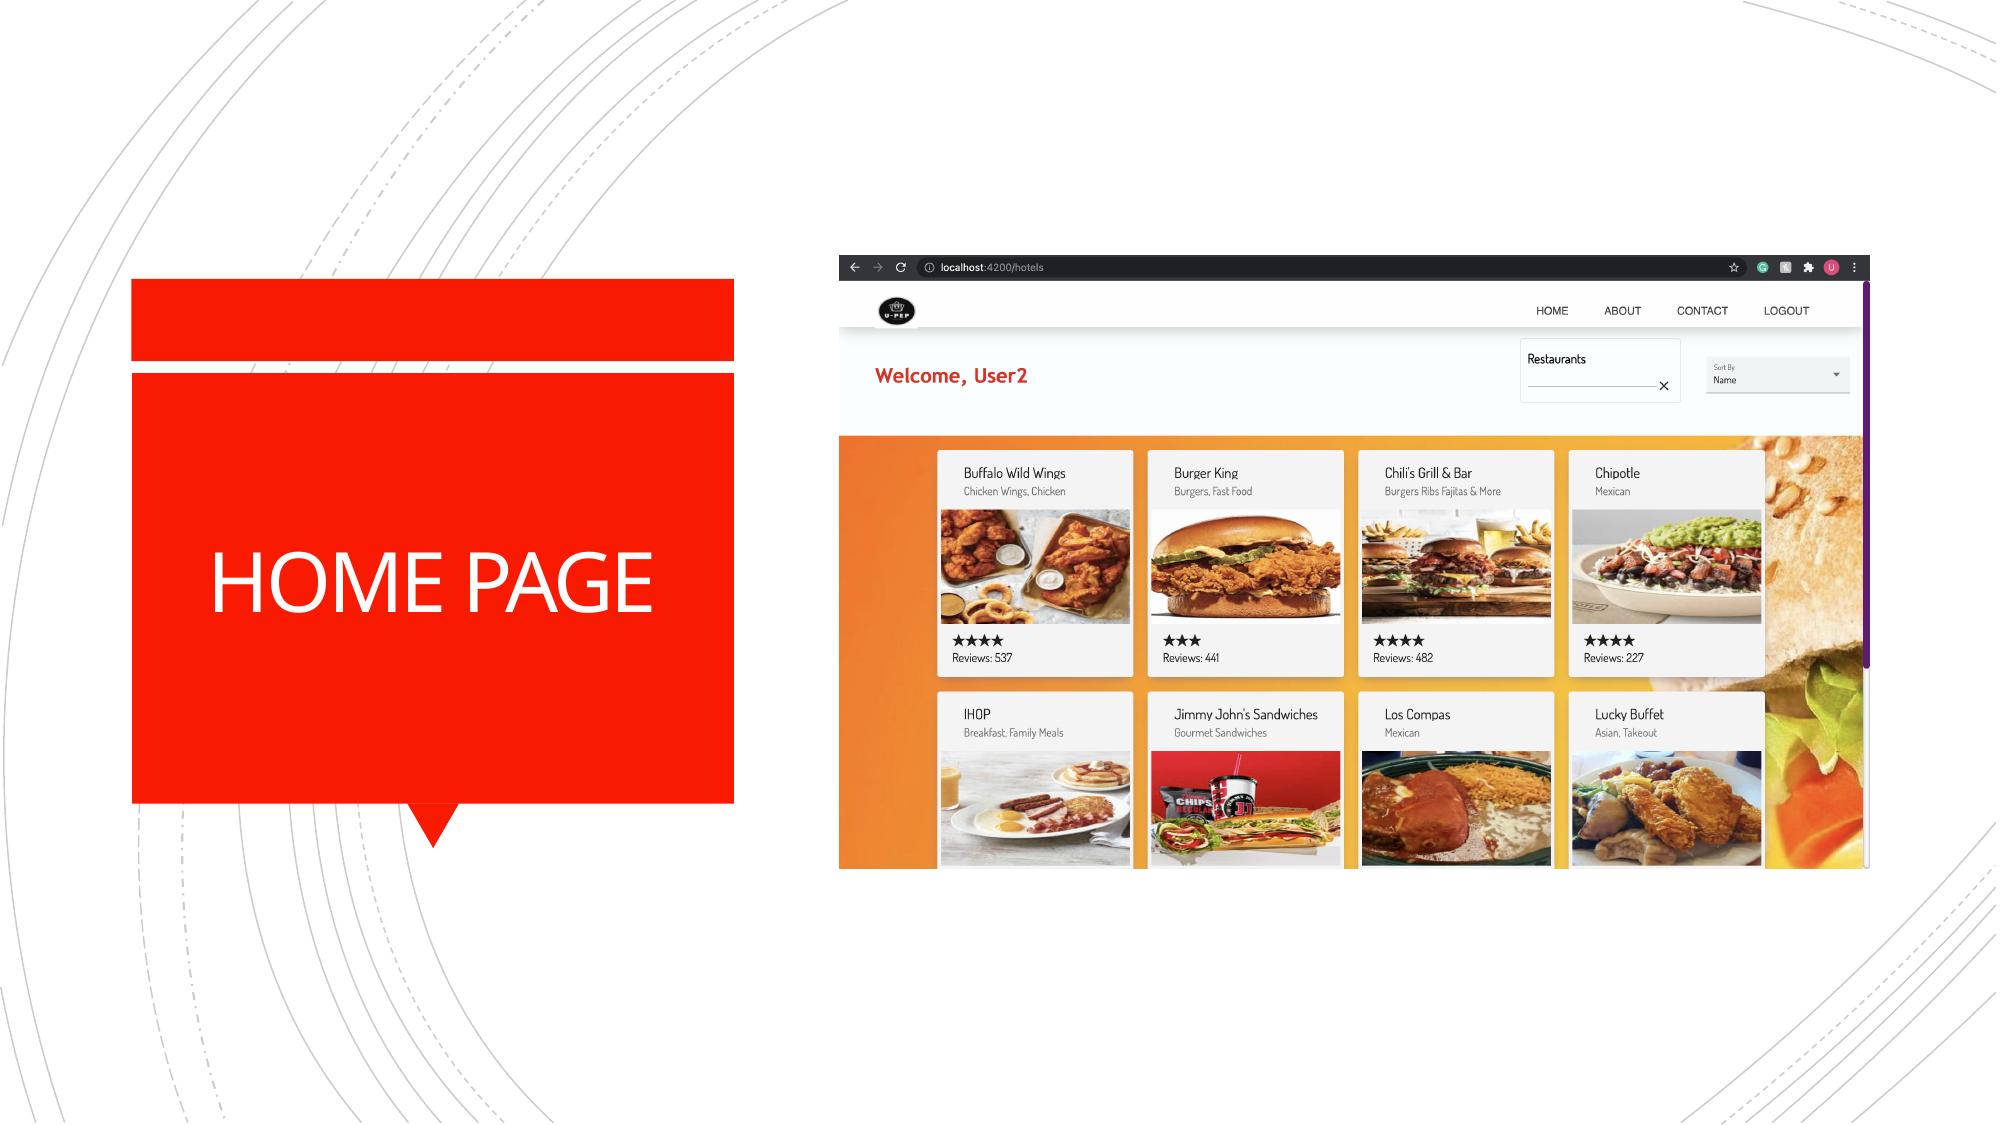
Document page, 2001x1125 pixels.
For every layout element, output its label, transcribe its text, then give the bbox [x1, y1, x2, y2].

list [839, 255, 1871, 870]
title HOME PAGE [145, 385, 720, 789]
